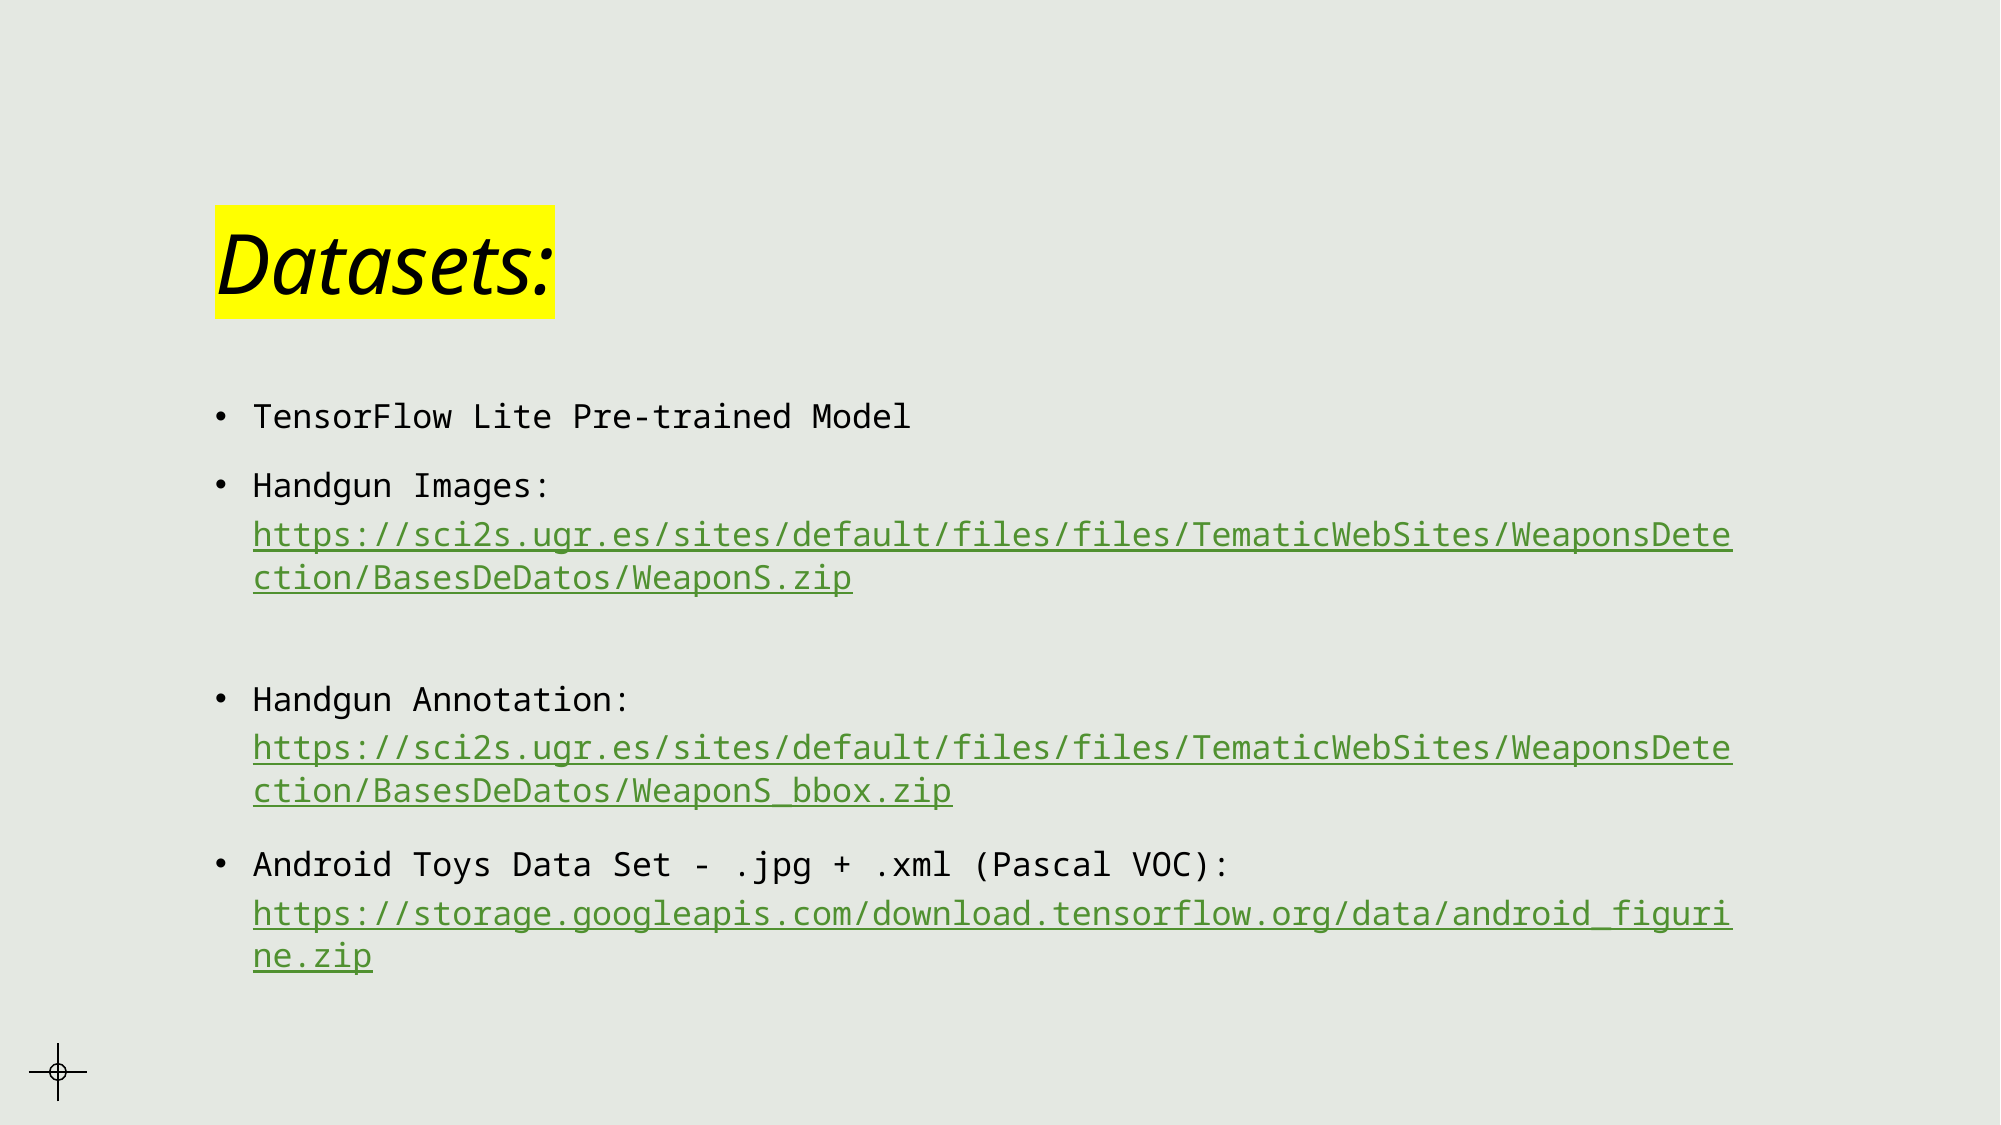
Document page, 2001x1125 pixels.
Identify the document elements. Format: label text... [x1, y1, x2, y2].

title Datasets: [200, 59, 1758, 319]
list TensorFlow Lite Pre-trained Model Handgun Images: https://sci2s.ugr.es/sites/default/files/files/TematicWebSites/WeaponsDetection/BasesDeDatos/WeaponS.zip Handgun Annotation: https://sci2s.ugr.es/sites/default/files/files/TematicWebSites/WeaponsDetection/BasesDeDatos/WeaponS_bbox.zip Android Toys Data Set - .jpg + .xml (Pascal VOC): https://storage.googleapis.com/download.tensorflow.org/data/android_figurine.zip [200, 380, 1758, 1013]
